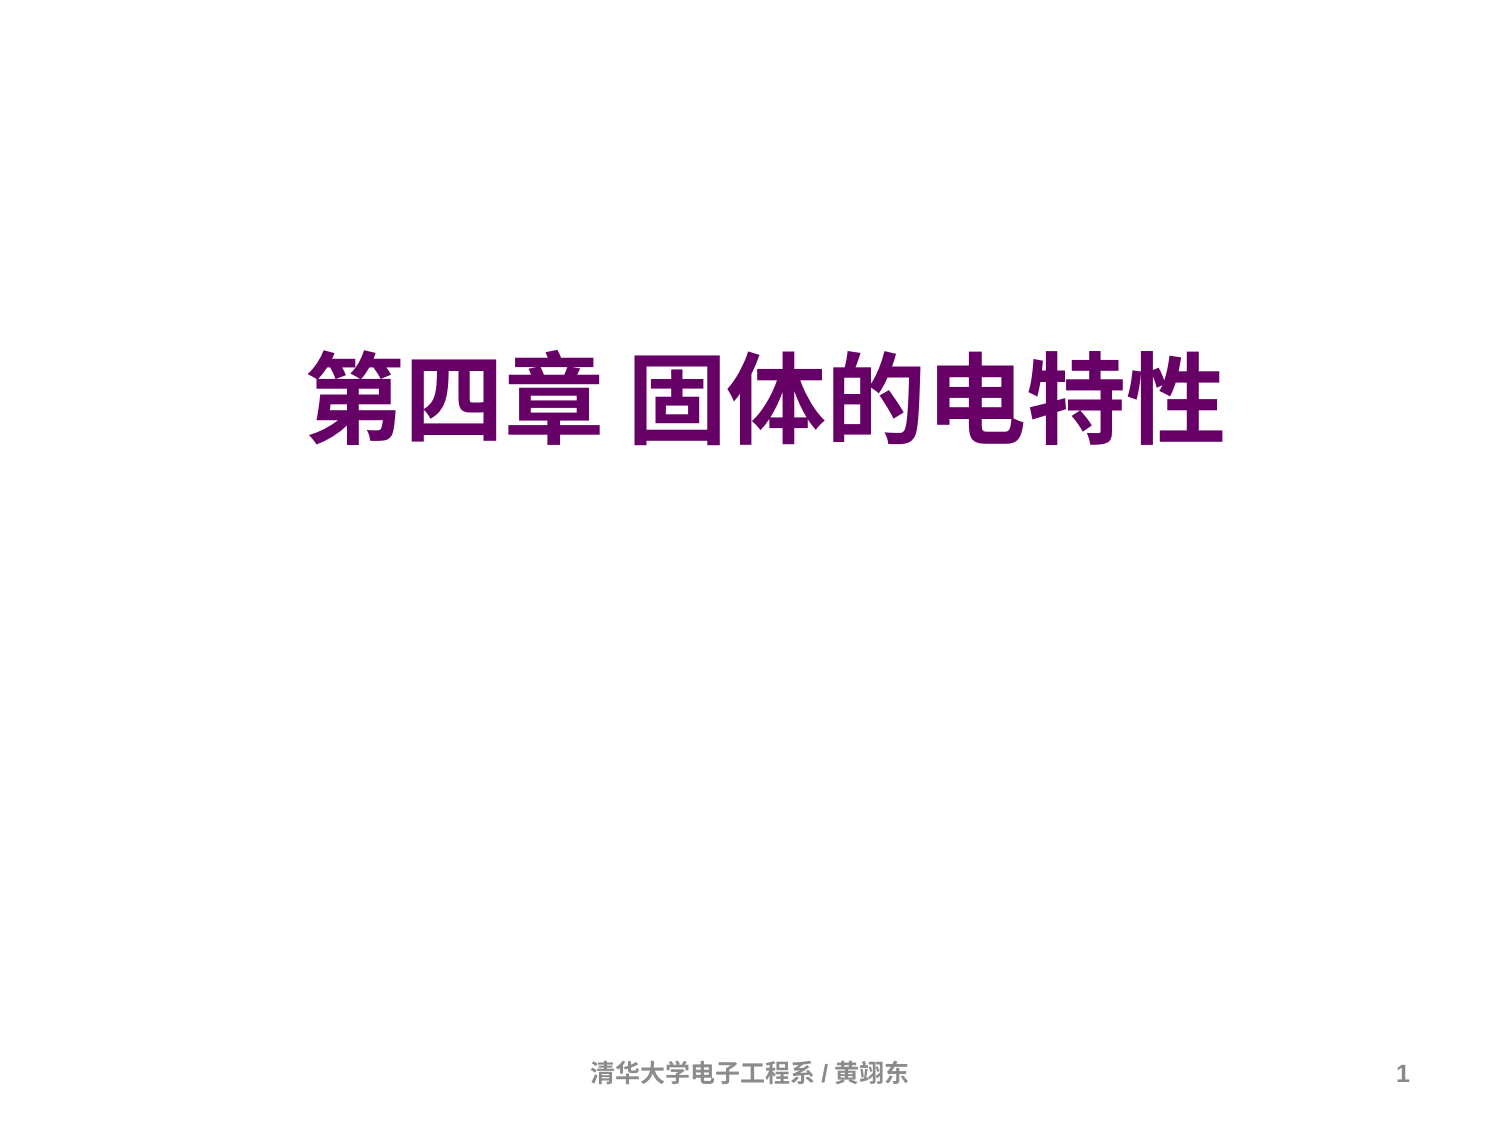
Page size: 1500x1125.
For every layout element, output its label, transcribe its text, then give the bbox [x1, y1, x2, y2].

slide_number 1 [1074, 1042, 1425, 1103]
footer 清华大学电子工程系/黄翊东 [512, 1042, 988, 1103]
title 第四章 固体的电特性 [289, 302, 1341, 491]
